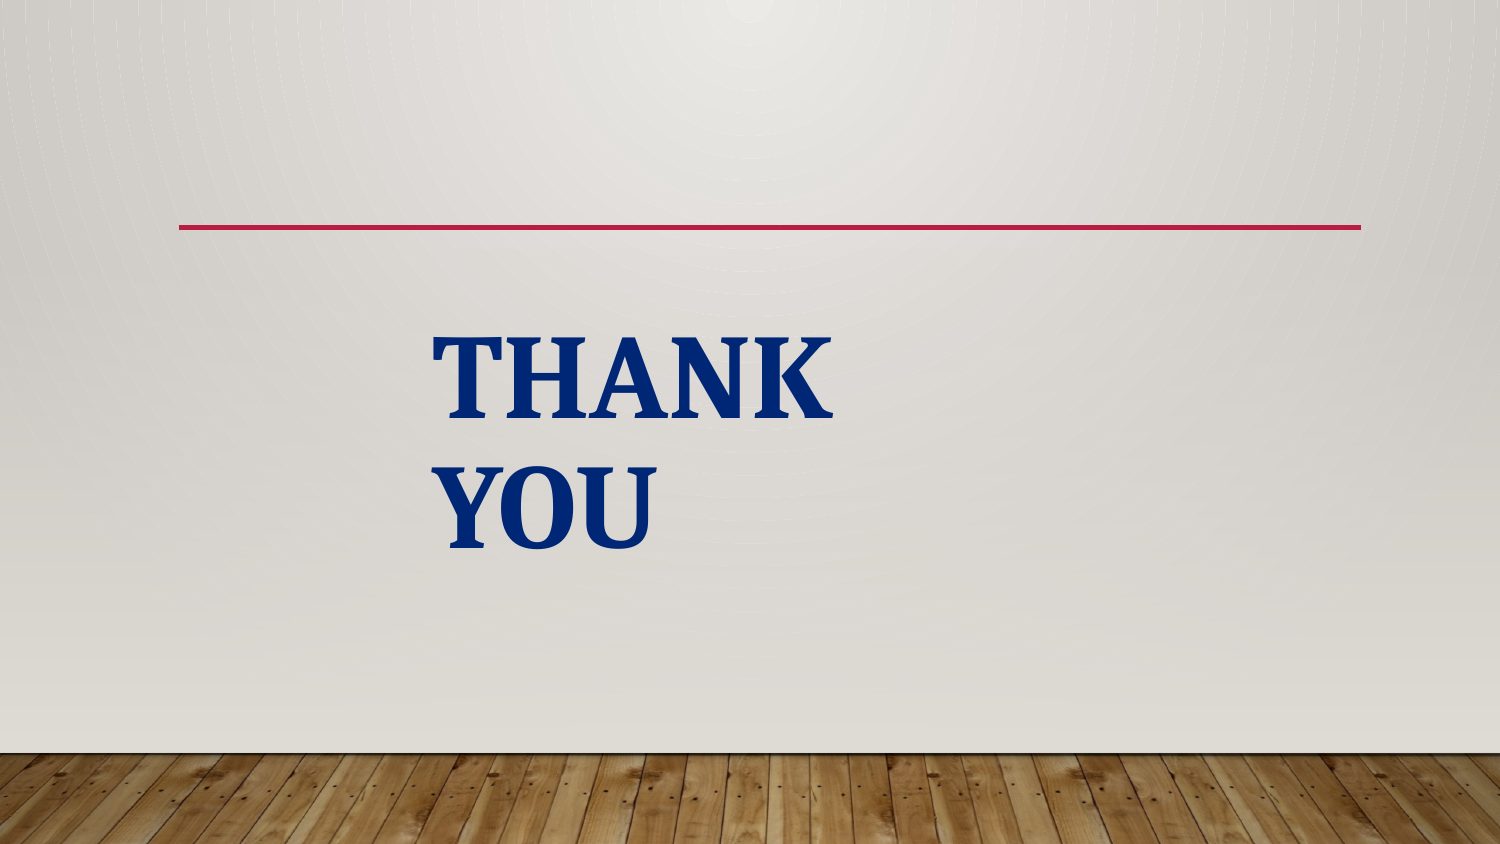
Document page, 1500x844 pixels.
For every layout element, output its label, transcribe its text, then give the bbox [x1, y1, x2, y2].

picture [0, 753, 1500, 844]
title Thank You [417, 298, 1083, 393]
